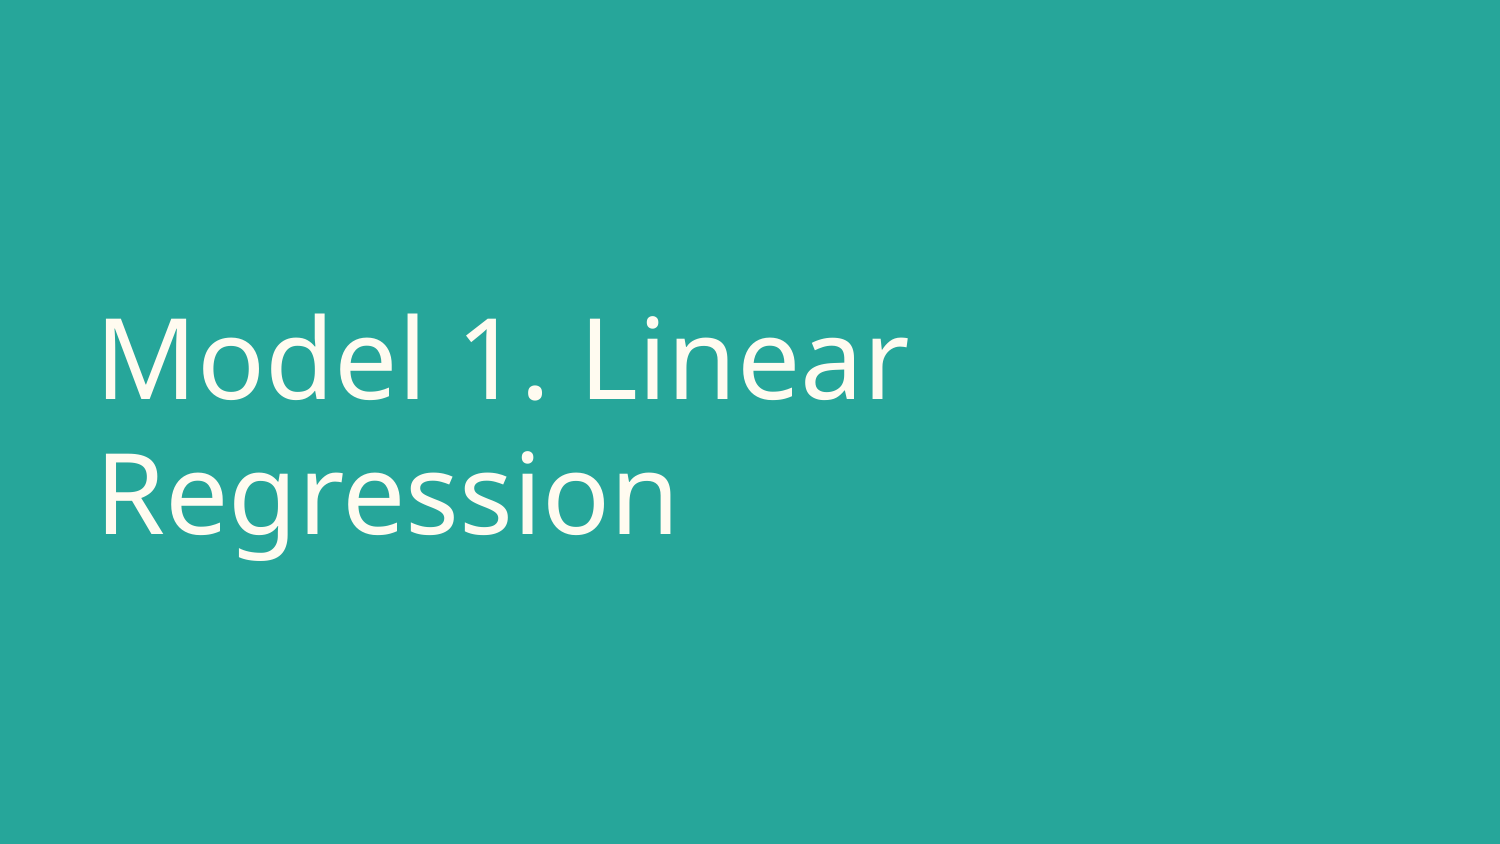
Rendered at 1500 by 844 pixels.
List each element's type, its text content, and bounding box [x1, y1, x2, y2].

title Model 1. Linear Regression [80, 86, 1458, 758]
